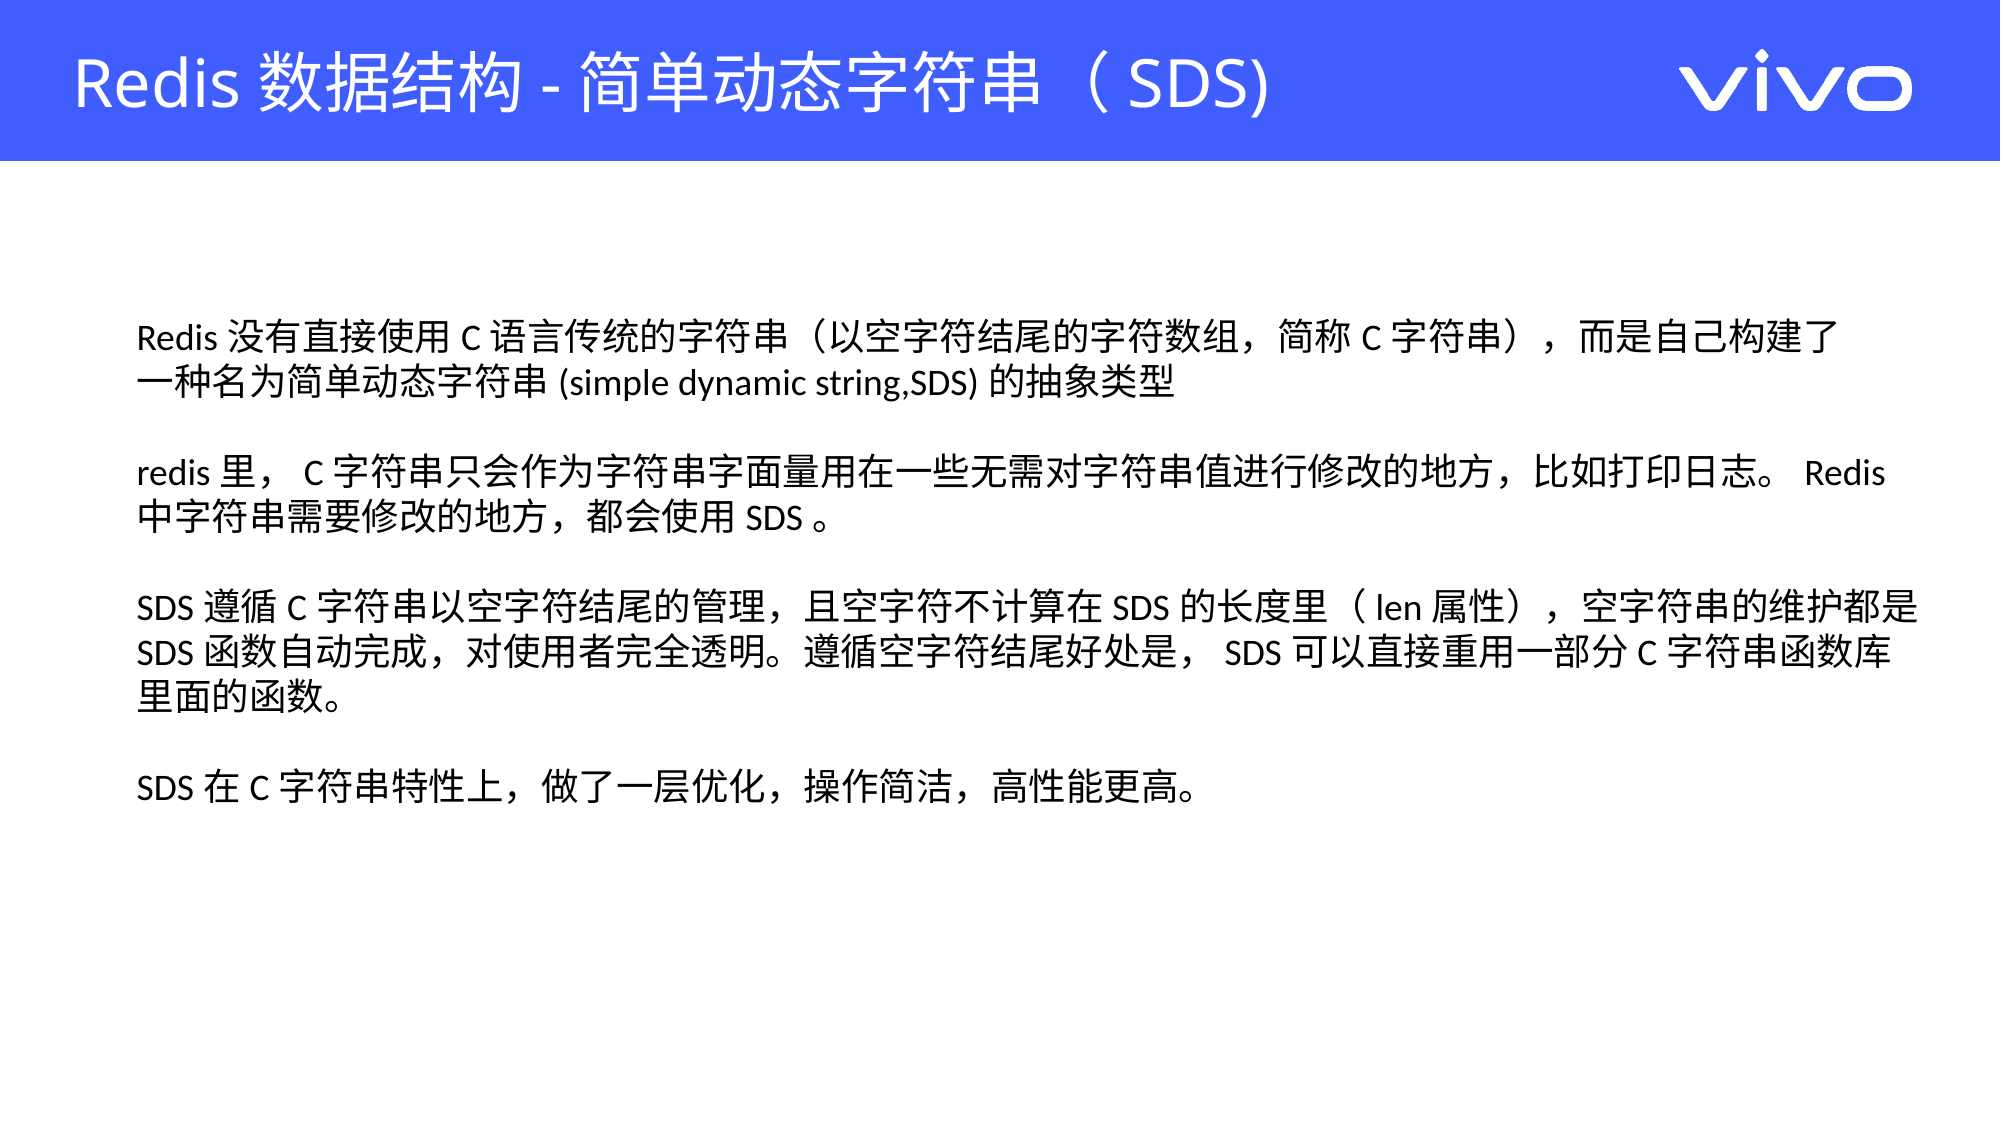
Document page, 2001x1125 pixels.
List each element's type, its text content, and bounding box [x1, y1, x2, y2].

text_box Redis没有直接使用C语言传统的字符串（以空字符结尾的字符数组，简称C字符串），而是自己构建了 一种名为简单动态字符串(simple dynamic string,SDS)的抽象类型 redis里，C字符串只会作为字符串字面量用在一些无需对字符串值进行修改的地方，比如打印日志。Redis 中字符串需要修改的地方，都会使用SDS。 SDS遵循C字符串以空字符结尾的管理，且空字符不计算在SDS的长度里（len属性），空字符串的维护都是 SDS函数自动完成，对使用者完全透明。遵循空字符结尾好处是，SDS可以直接重用一部分C字符串函数库 里面的函数。 SDS在C字符串特性上，做了一层优化，操作简洁，高性能更高。 [121, 305, 1934, 816]
picture [0, 0, 2000, 161]
